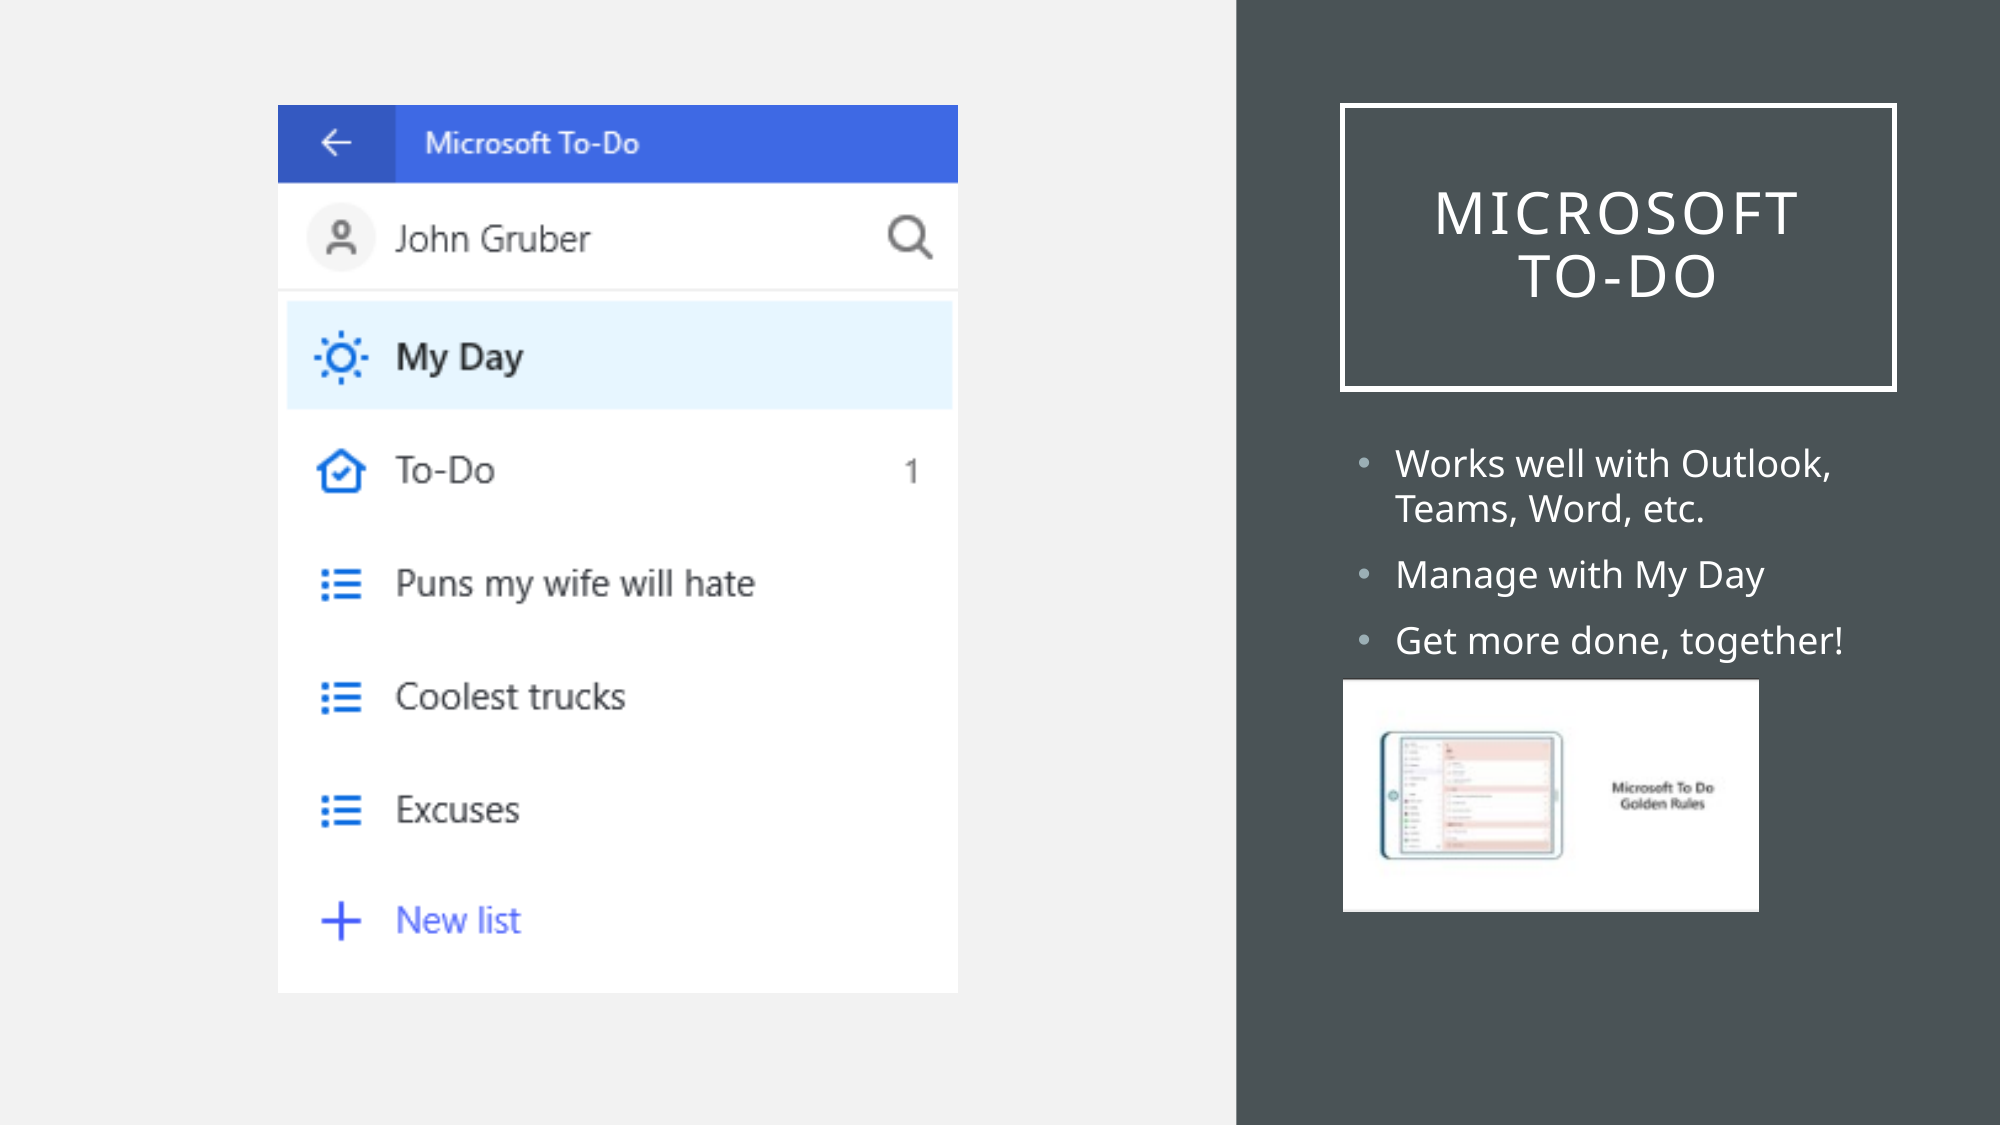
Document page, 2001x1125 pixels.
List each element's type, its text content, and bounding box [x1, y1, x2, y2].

list Works well with Outlook, Teams, Word, etc. Manage with My Day Get more done, together! [1342, 432, 1895, 994]
text_box [0, 0, 1236, 1125]
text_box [1342, 677, 1760, 913]
text_box [1236, 0, 2000, 1125]
title Microsoft to-Do [1340, 103, 1897, 392]
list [278, 105, 958, 993]
